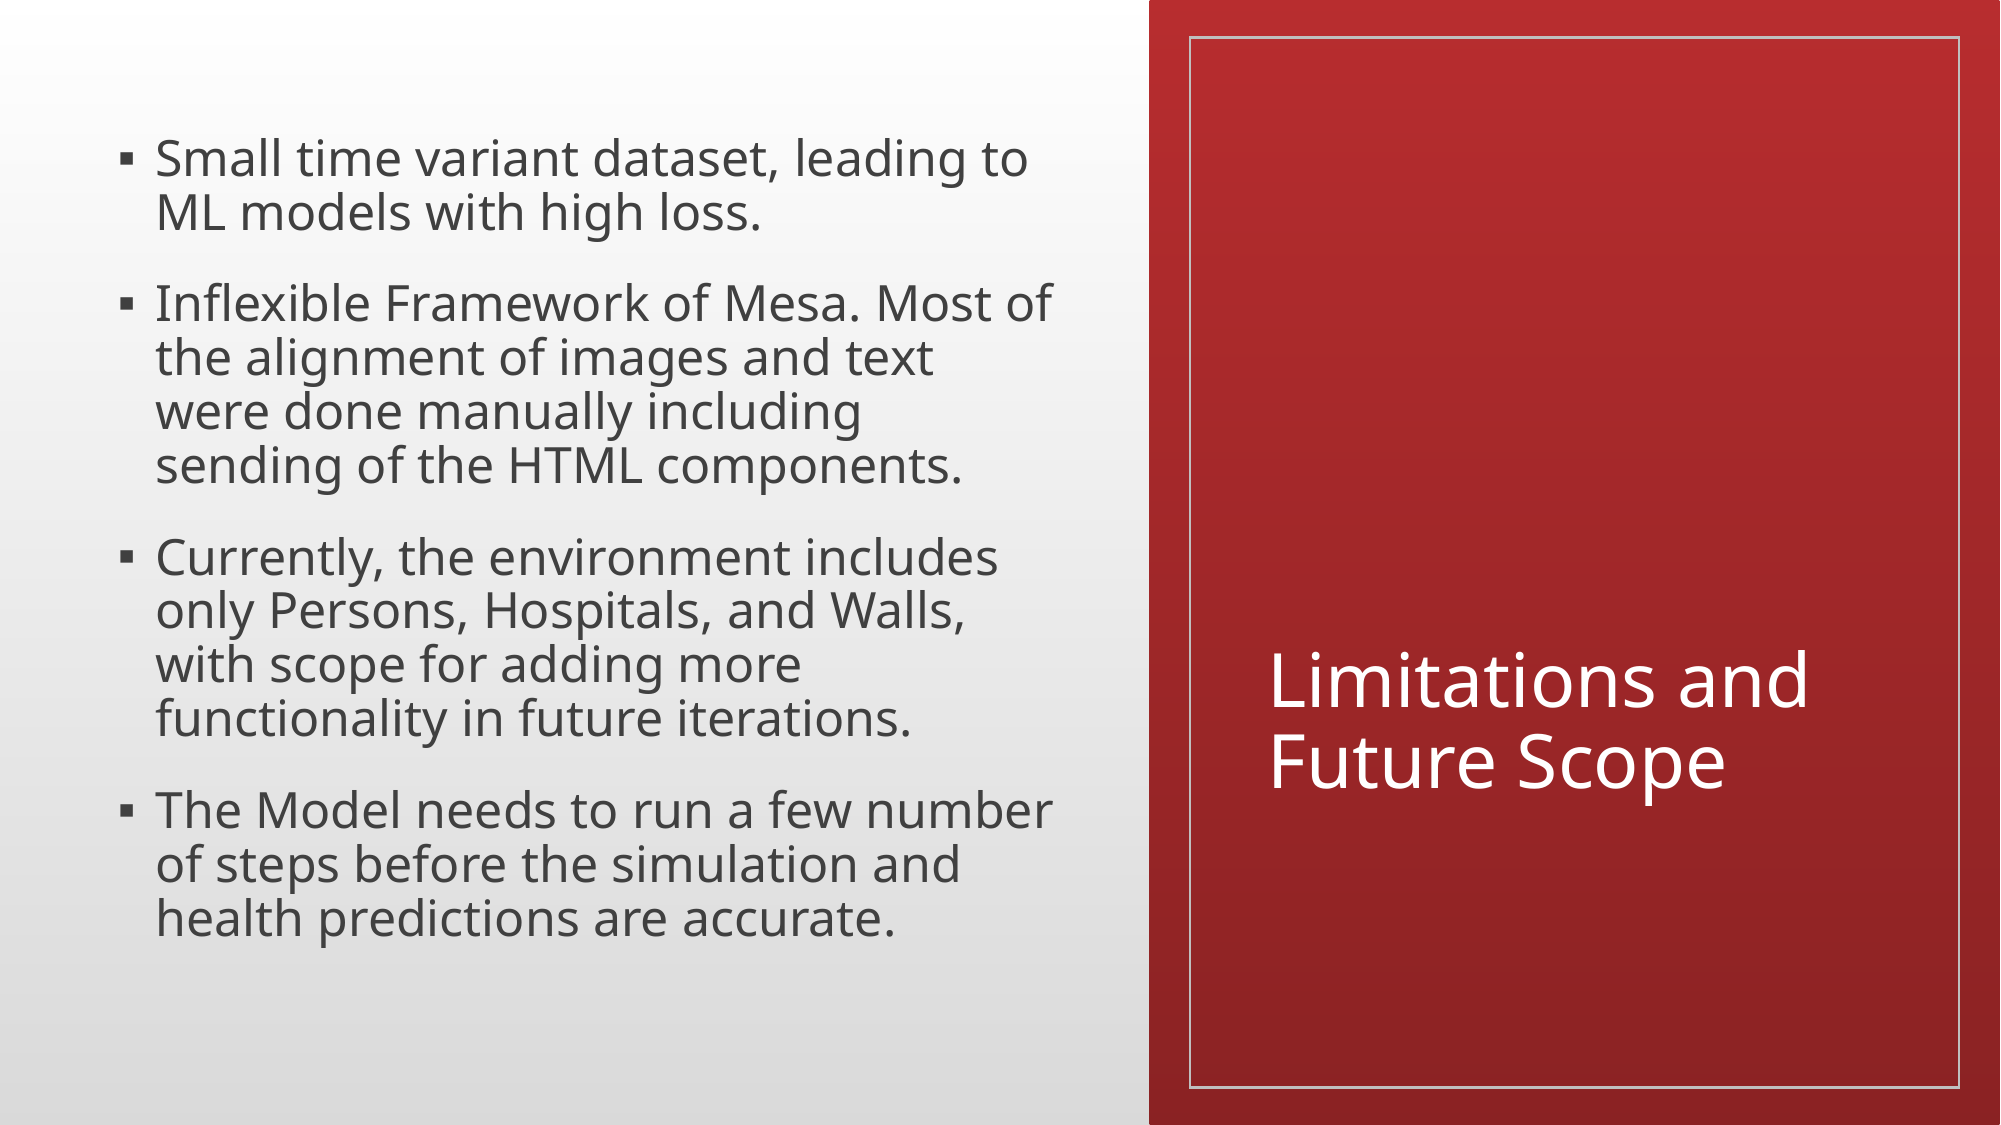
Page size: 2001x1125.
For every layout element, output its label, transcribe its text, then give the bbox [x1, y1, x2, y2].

title Limitations and Future Scope [1252, 525, 1898, 813]
list Small time variant dataset, leading to ML models with high loss. Inflexible Framework of Mesa. Most of the alignment of images and text were done manually including sending of the HTML components. Currently, the environment includes only Persons, Hospitals, and Walls, with scope for adding more functionality in future iterations. The Model needs to run a few number of steps before the simulation and health predictions are accurate. [102, 125, 1078, 1101]
